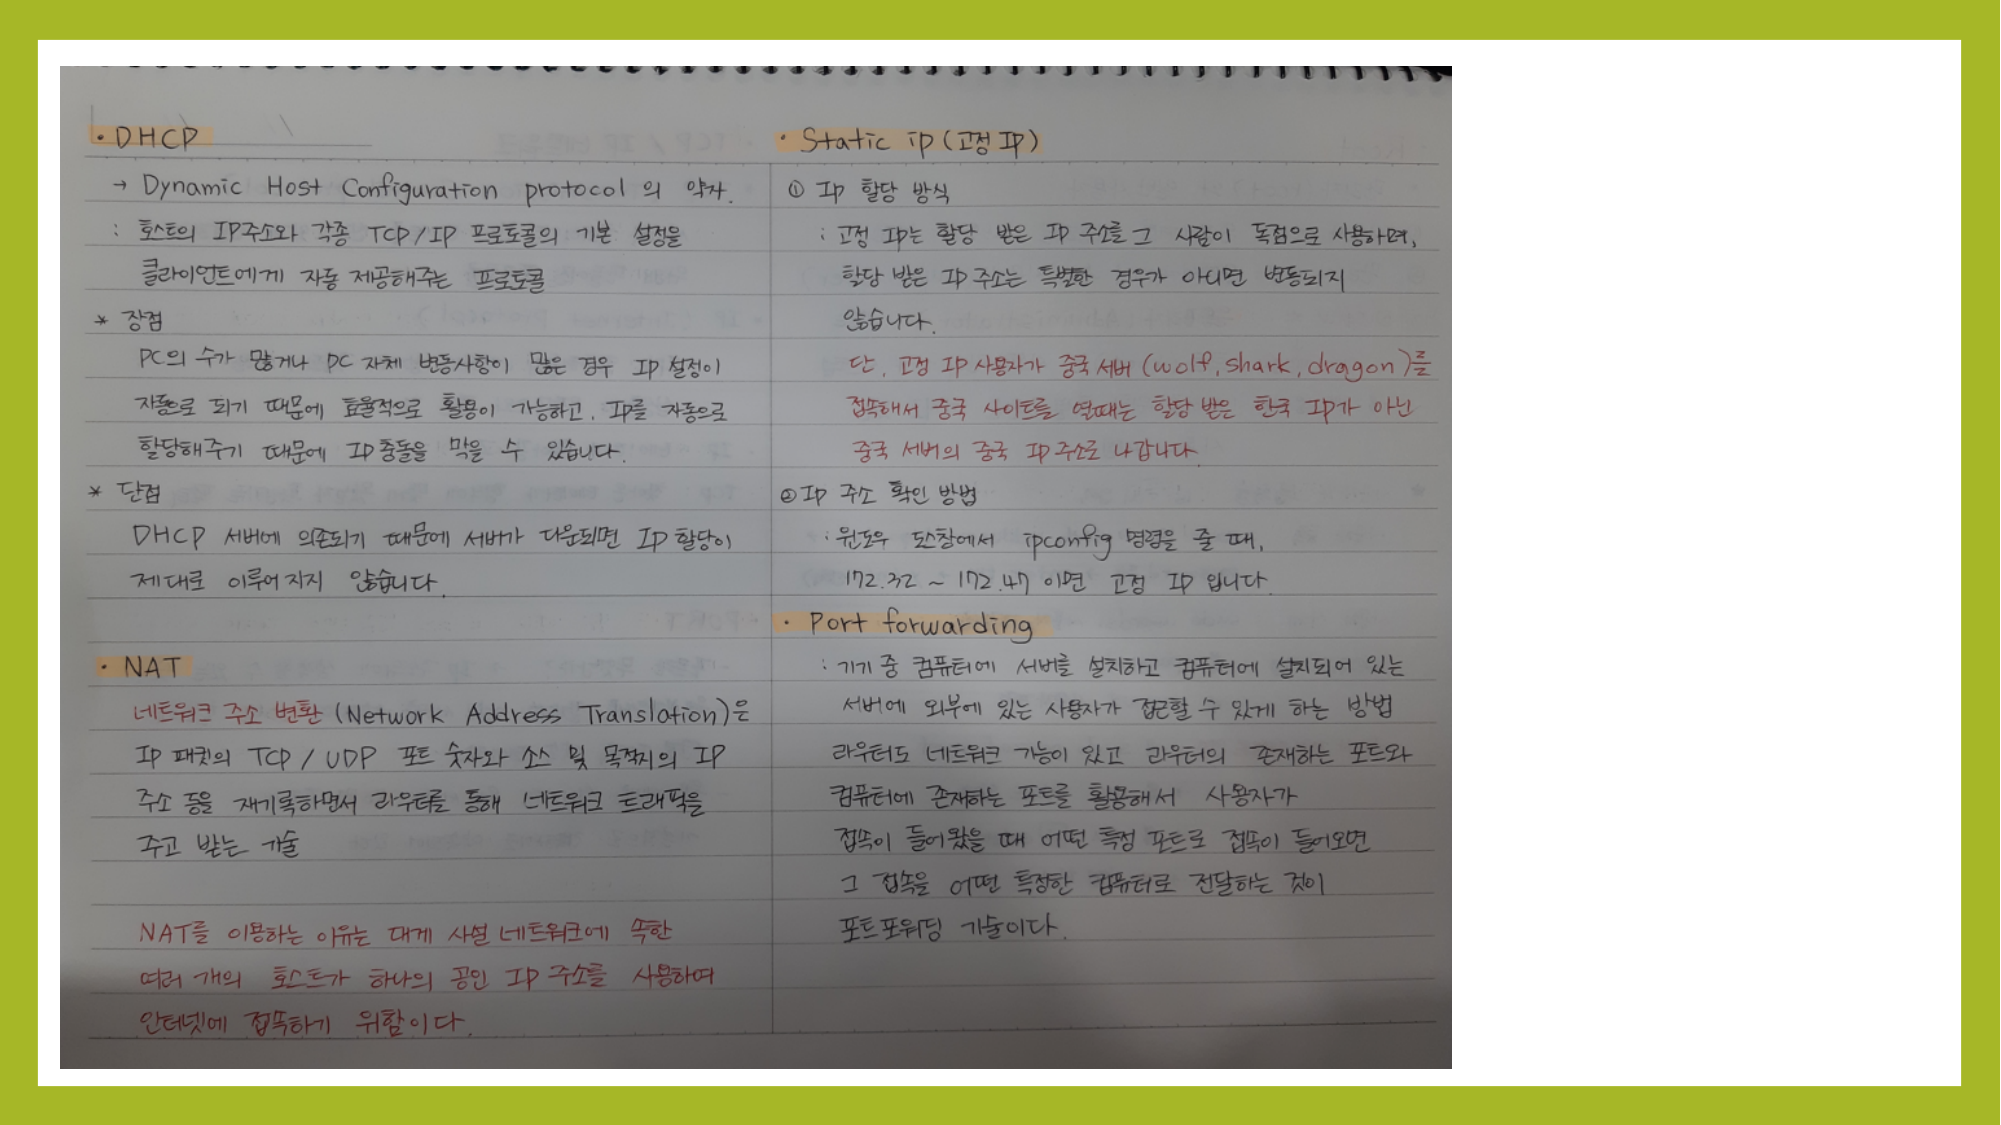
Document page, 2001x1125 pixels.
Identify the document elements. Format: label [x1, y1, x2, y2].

picture [60, 66, 1453, 1069]
